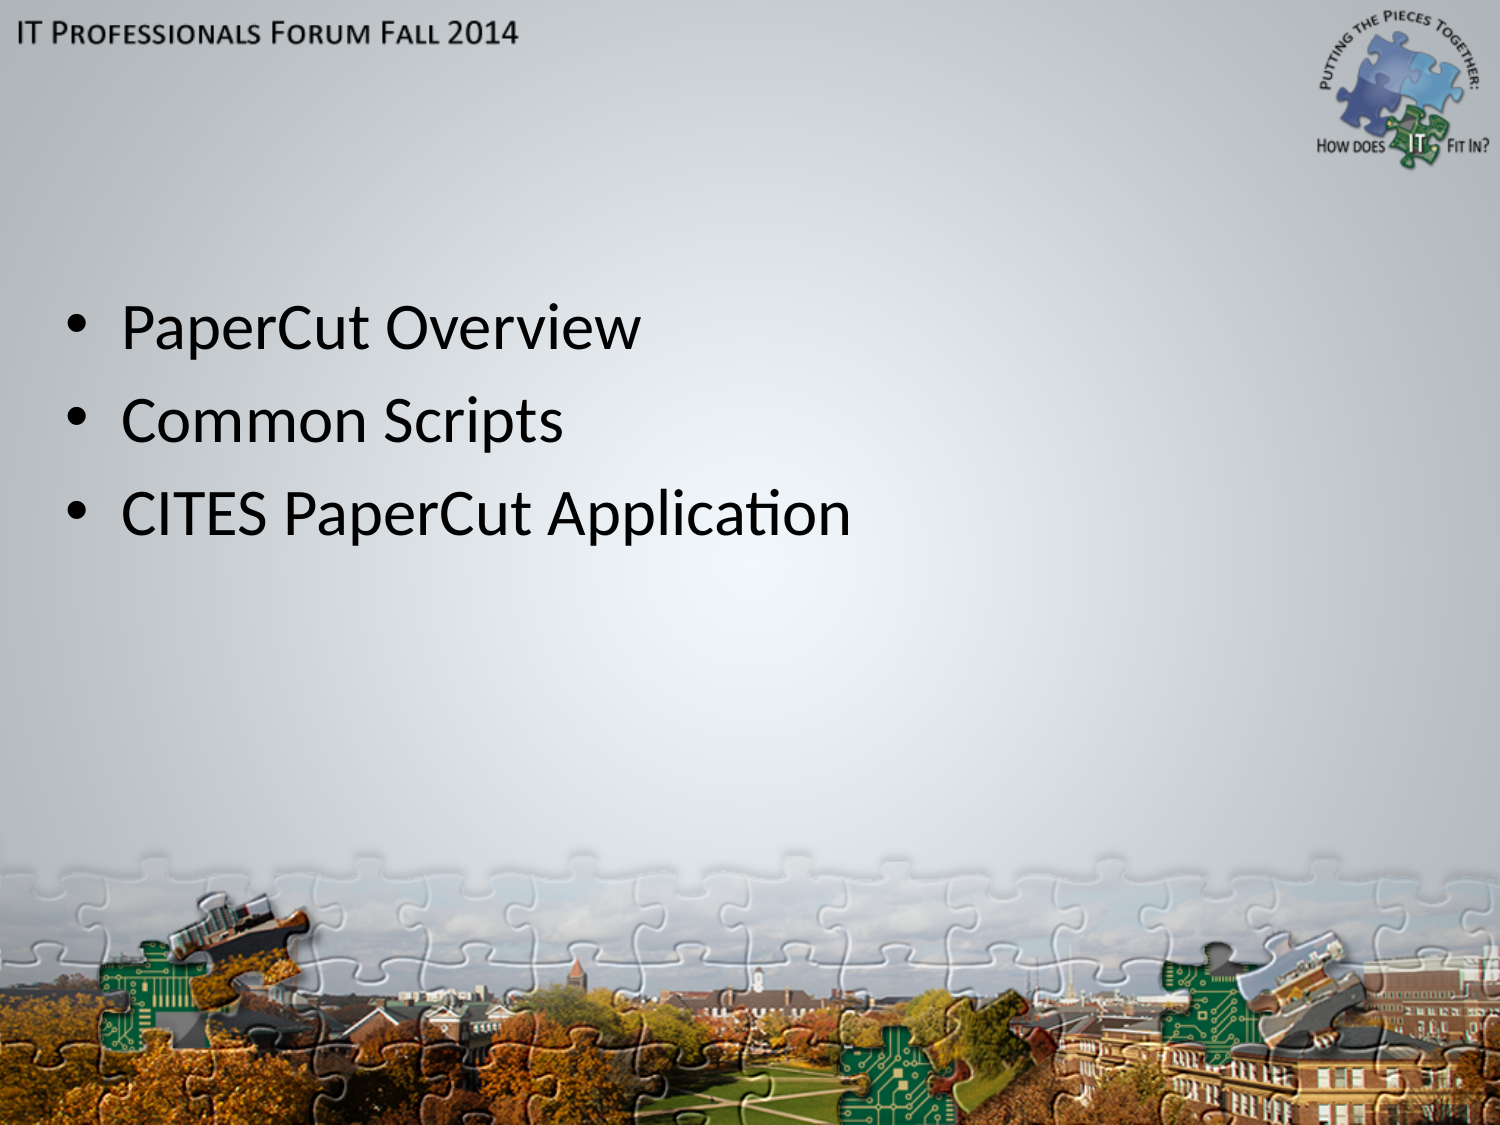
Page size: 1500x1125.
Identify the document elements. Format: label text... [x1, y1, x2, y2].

list PaperCut Overview Common Scripts CITES PaperCut Application [50, 275, 1400, 825]
picture [0, 0, 1500, 1125]
